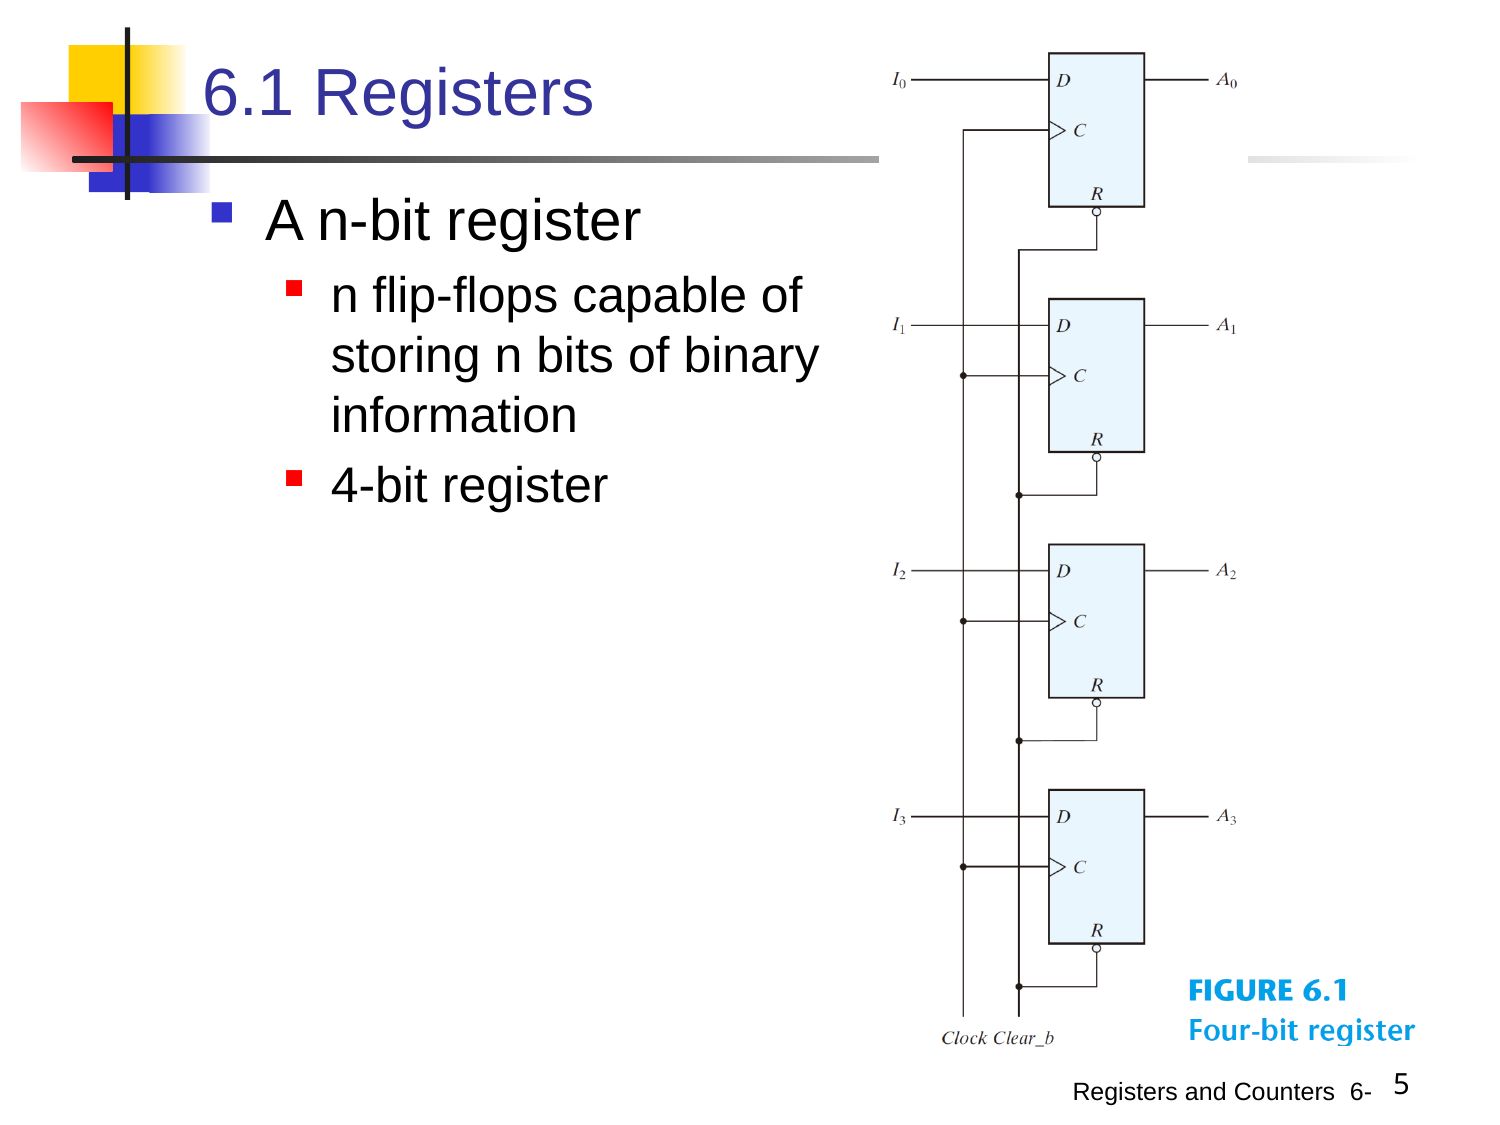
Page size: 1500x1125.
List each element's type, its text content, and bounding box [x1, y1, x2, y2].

picture [1342, 1027, 1348, 1038]
list A n-bit register n flip-flops capable of storing n bits of binary information 4-bit register [193, 174, 874, 1006]
title 6.1 Registers [187, 37, 1466, 137]
picture [879, 42, 1418, 1055]
slide_number 5 [1112, 1037, 1426, 1113]
